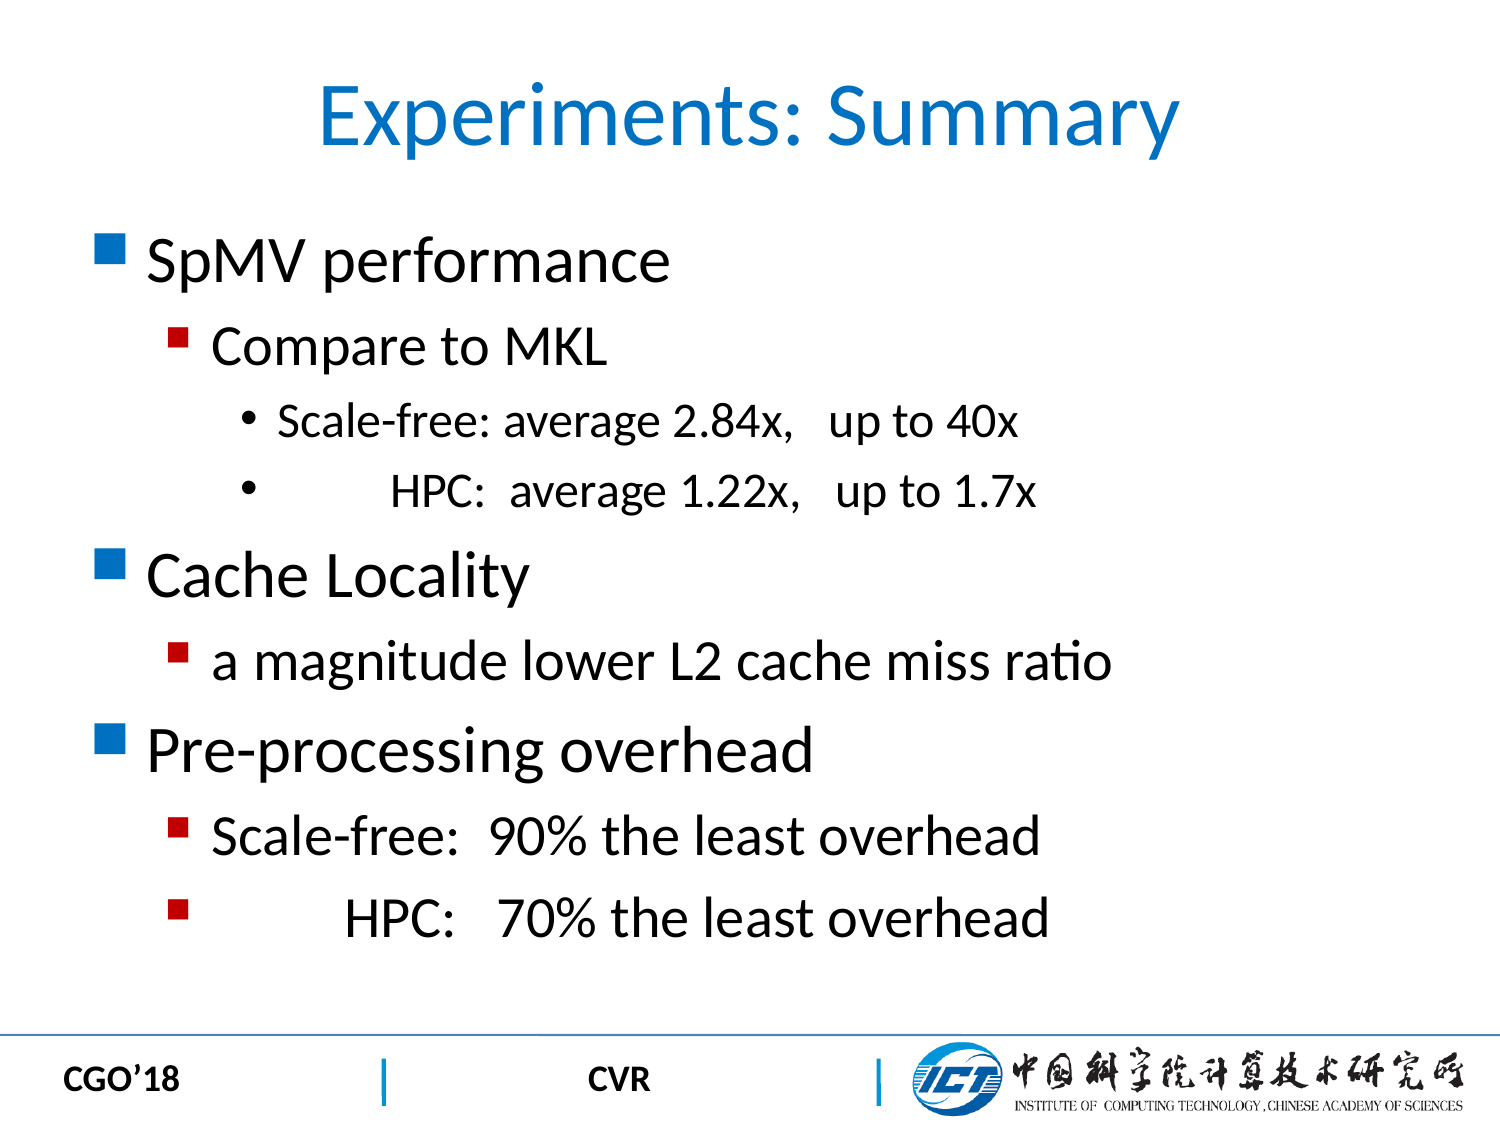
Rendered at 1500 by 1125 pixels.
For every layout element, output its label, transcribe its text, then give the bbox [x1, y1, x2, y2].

list SpMV performance Compare to MKL Scale-free: average 2.84x, up to 40x HPC: average 1.22x, up to 1.7x Cache Locality a magnitude lower L2 cache miss ratio Pre-processing overhead Scale-free: 90% the least overhead HPC: 70% the least overhead [74, 207, 1426, 1006]
picture [909, 1040, 1471, 1118]
title Experiments: Summary [74, 44, 1426, 173]
